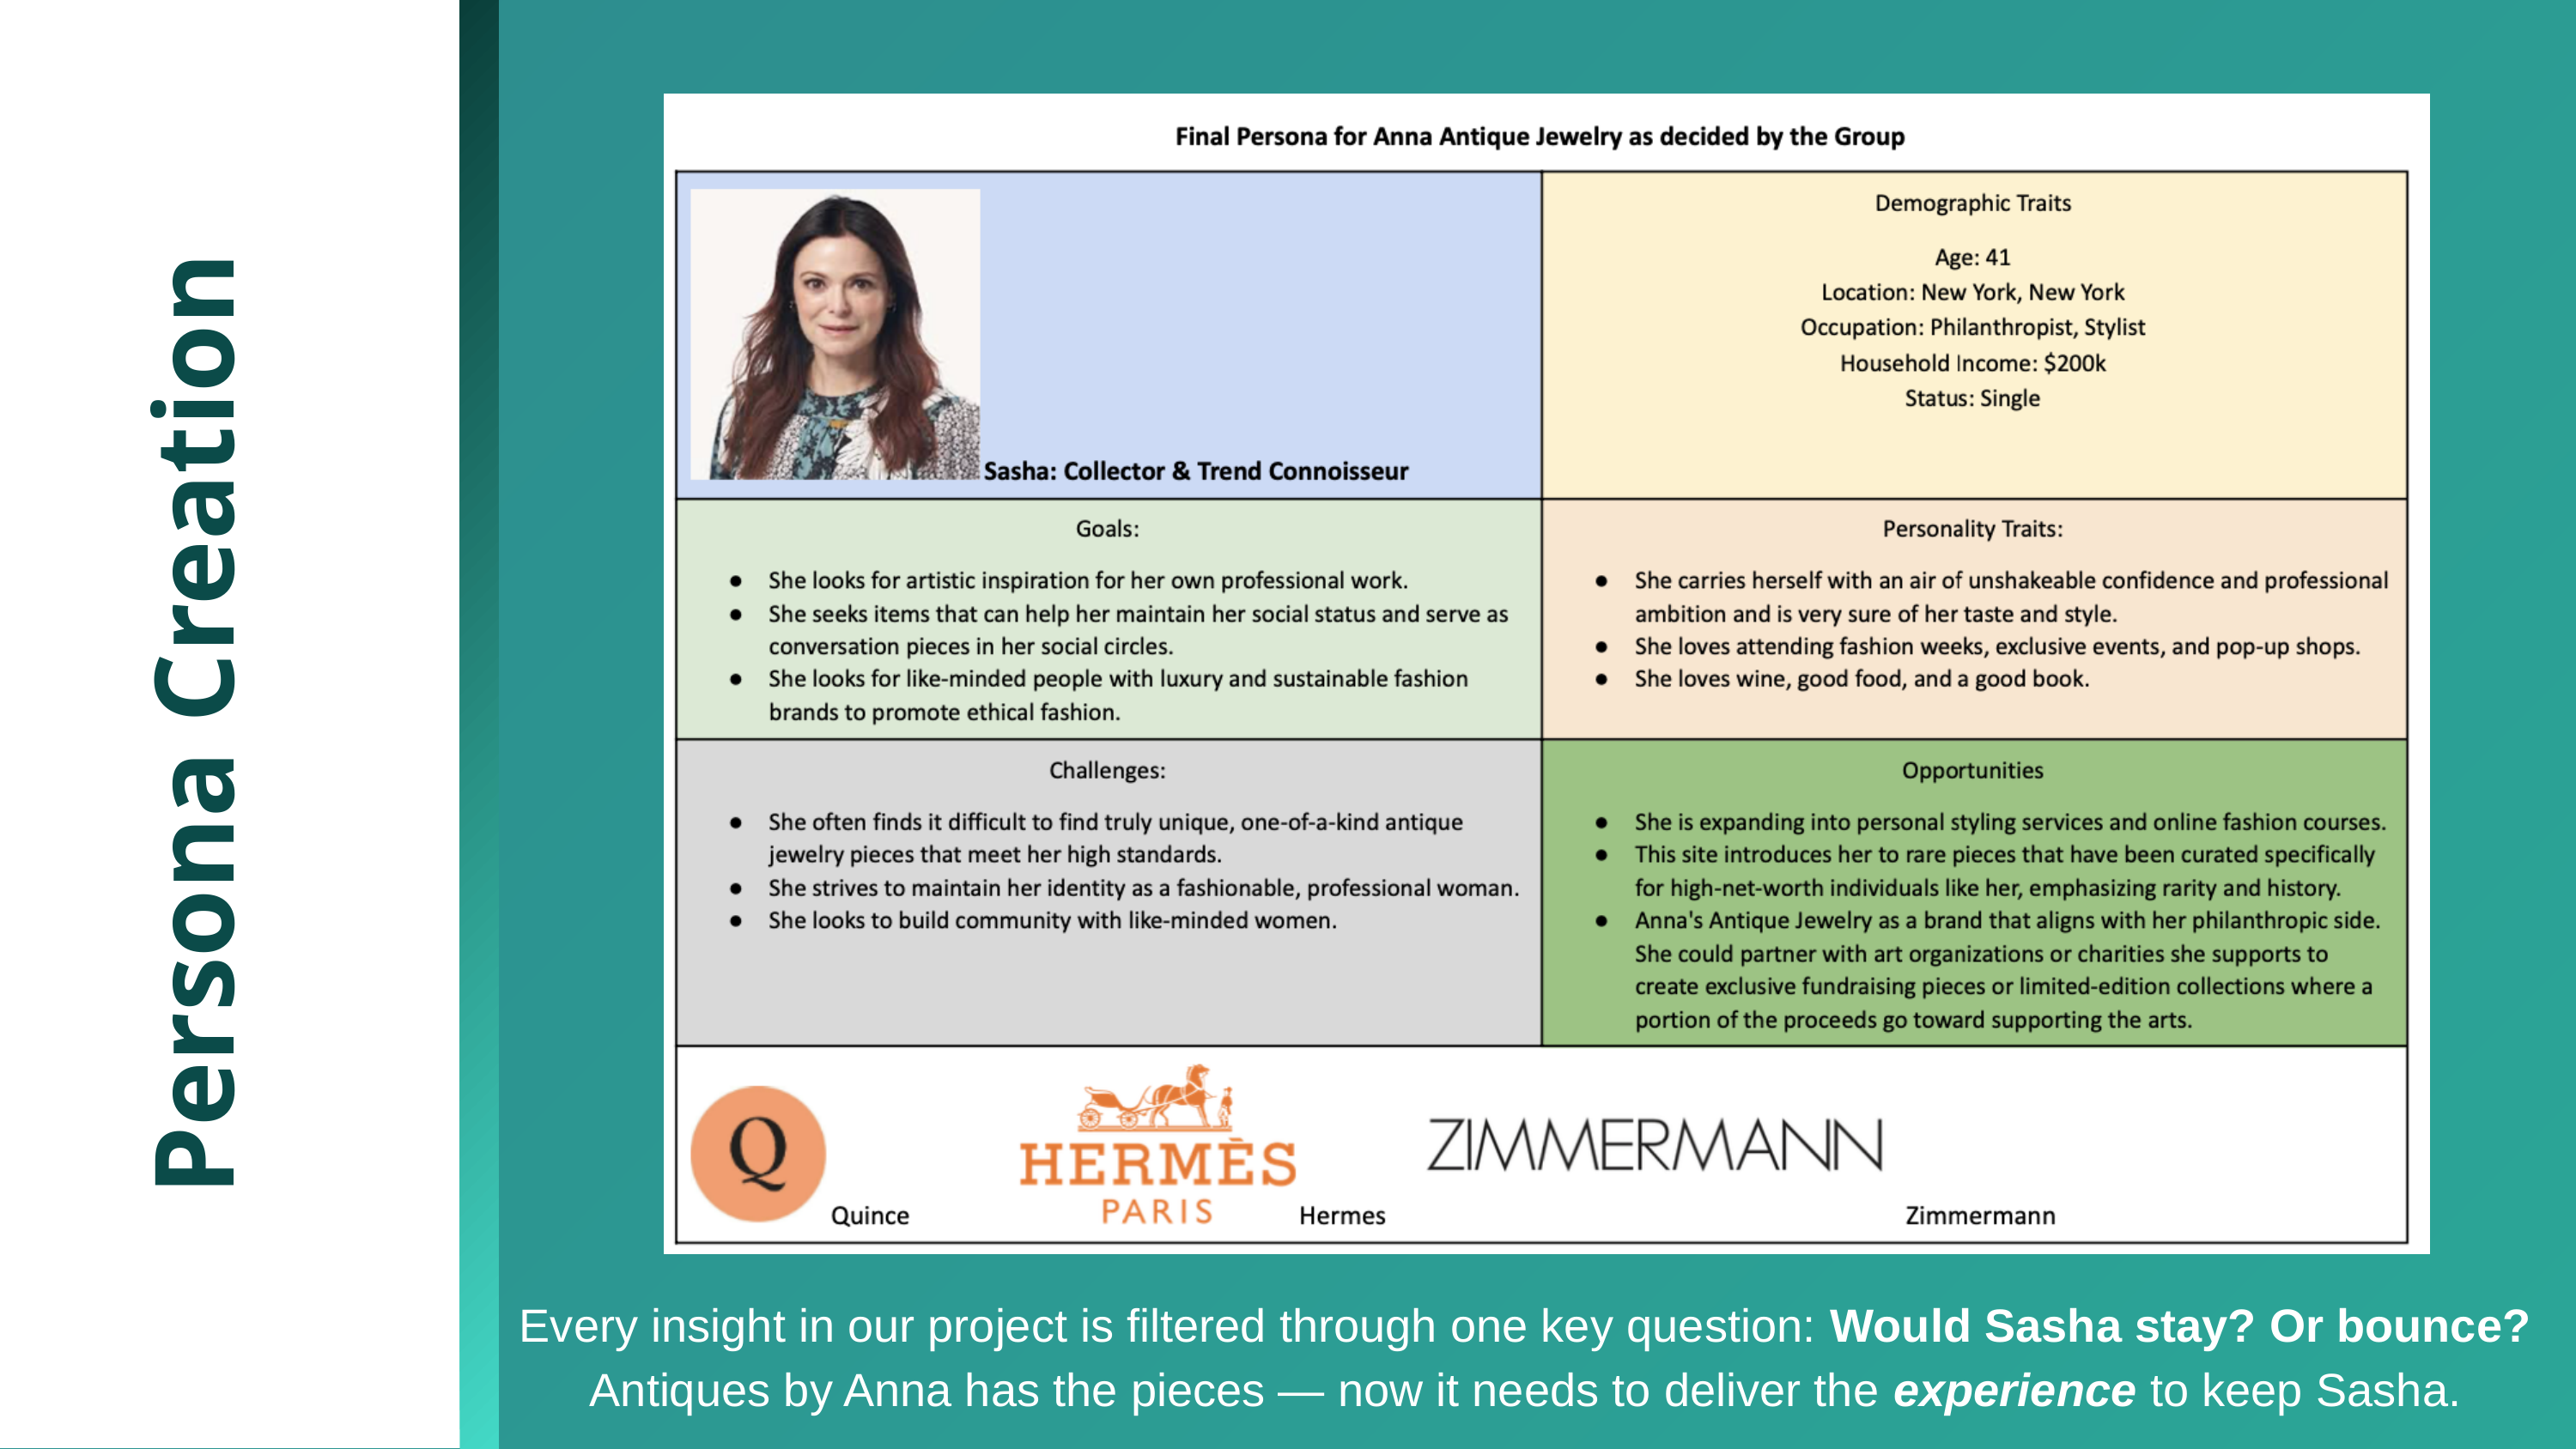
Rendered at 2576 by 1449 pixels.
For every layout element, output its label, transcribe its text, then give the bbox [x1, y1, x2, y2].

picture [663, 93, 2430, 1254]
text_box Every insight in our project is filtered through one key question: Would Sasha stay? Or bounce? Antiques by Anna has the pieces — now it needs to deliver the experience to keep Sasha. [506, 1274, 2576, 1429]
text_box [459, 0, 500, 1449]
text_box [0, 0, 459, 1449]
